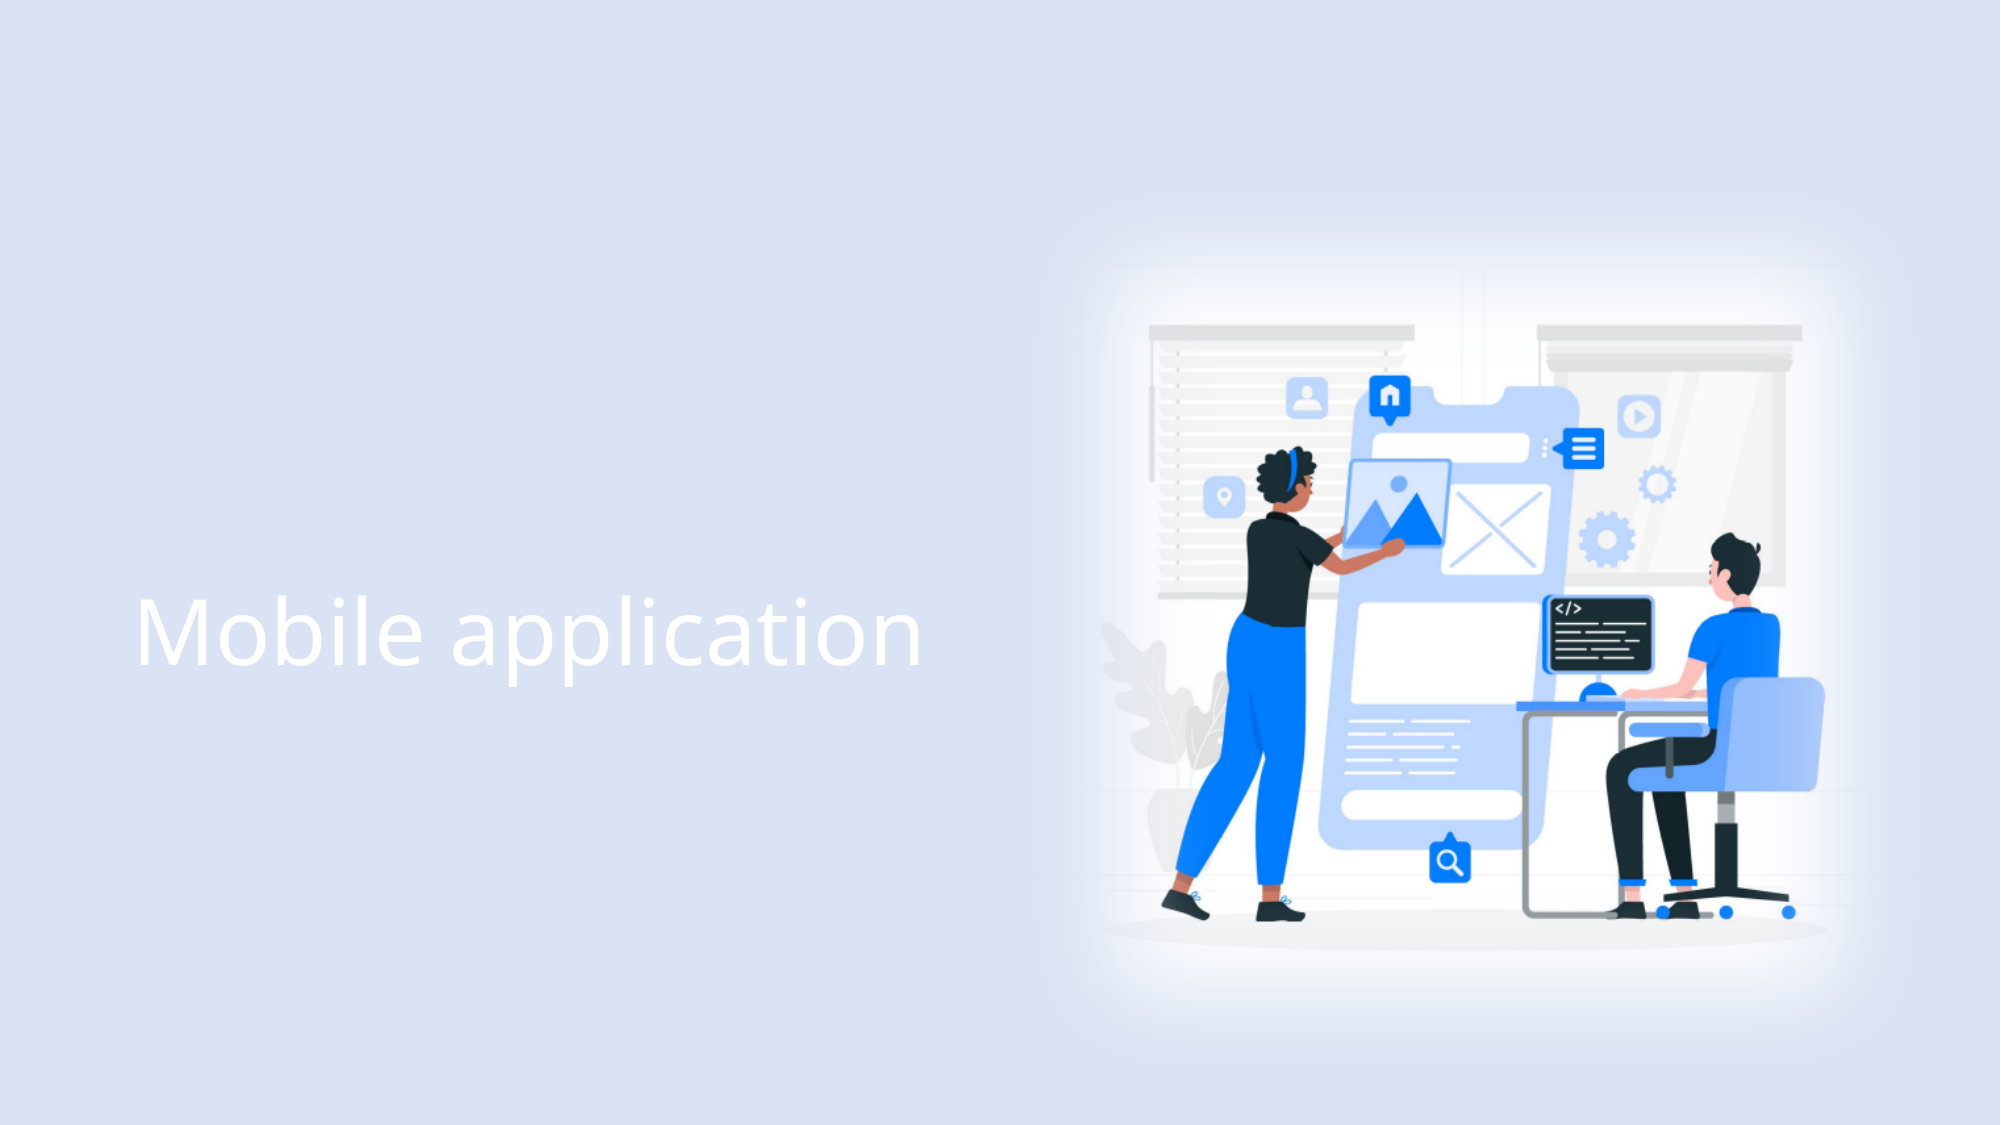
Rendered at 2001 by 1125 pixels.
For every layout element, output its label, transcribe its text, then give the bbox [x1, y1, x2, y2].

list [1011, 164, 1941, 1094]
title Mobile application [45, 526, 1011, 744]
